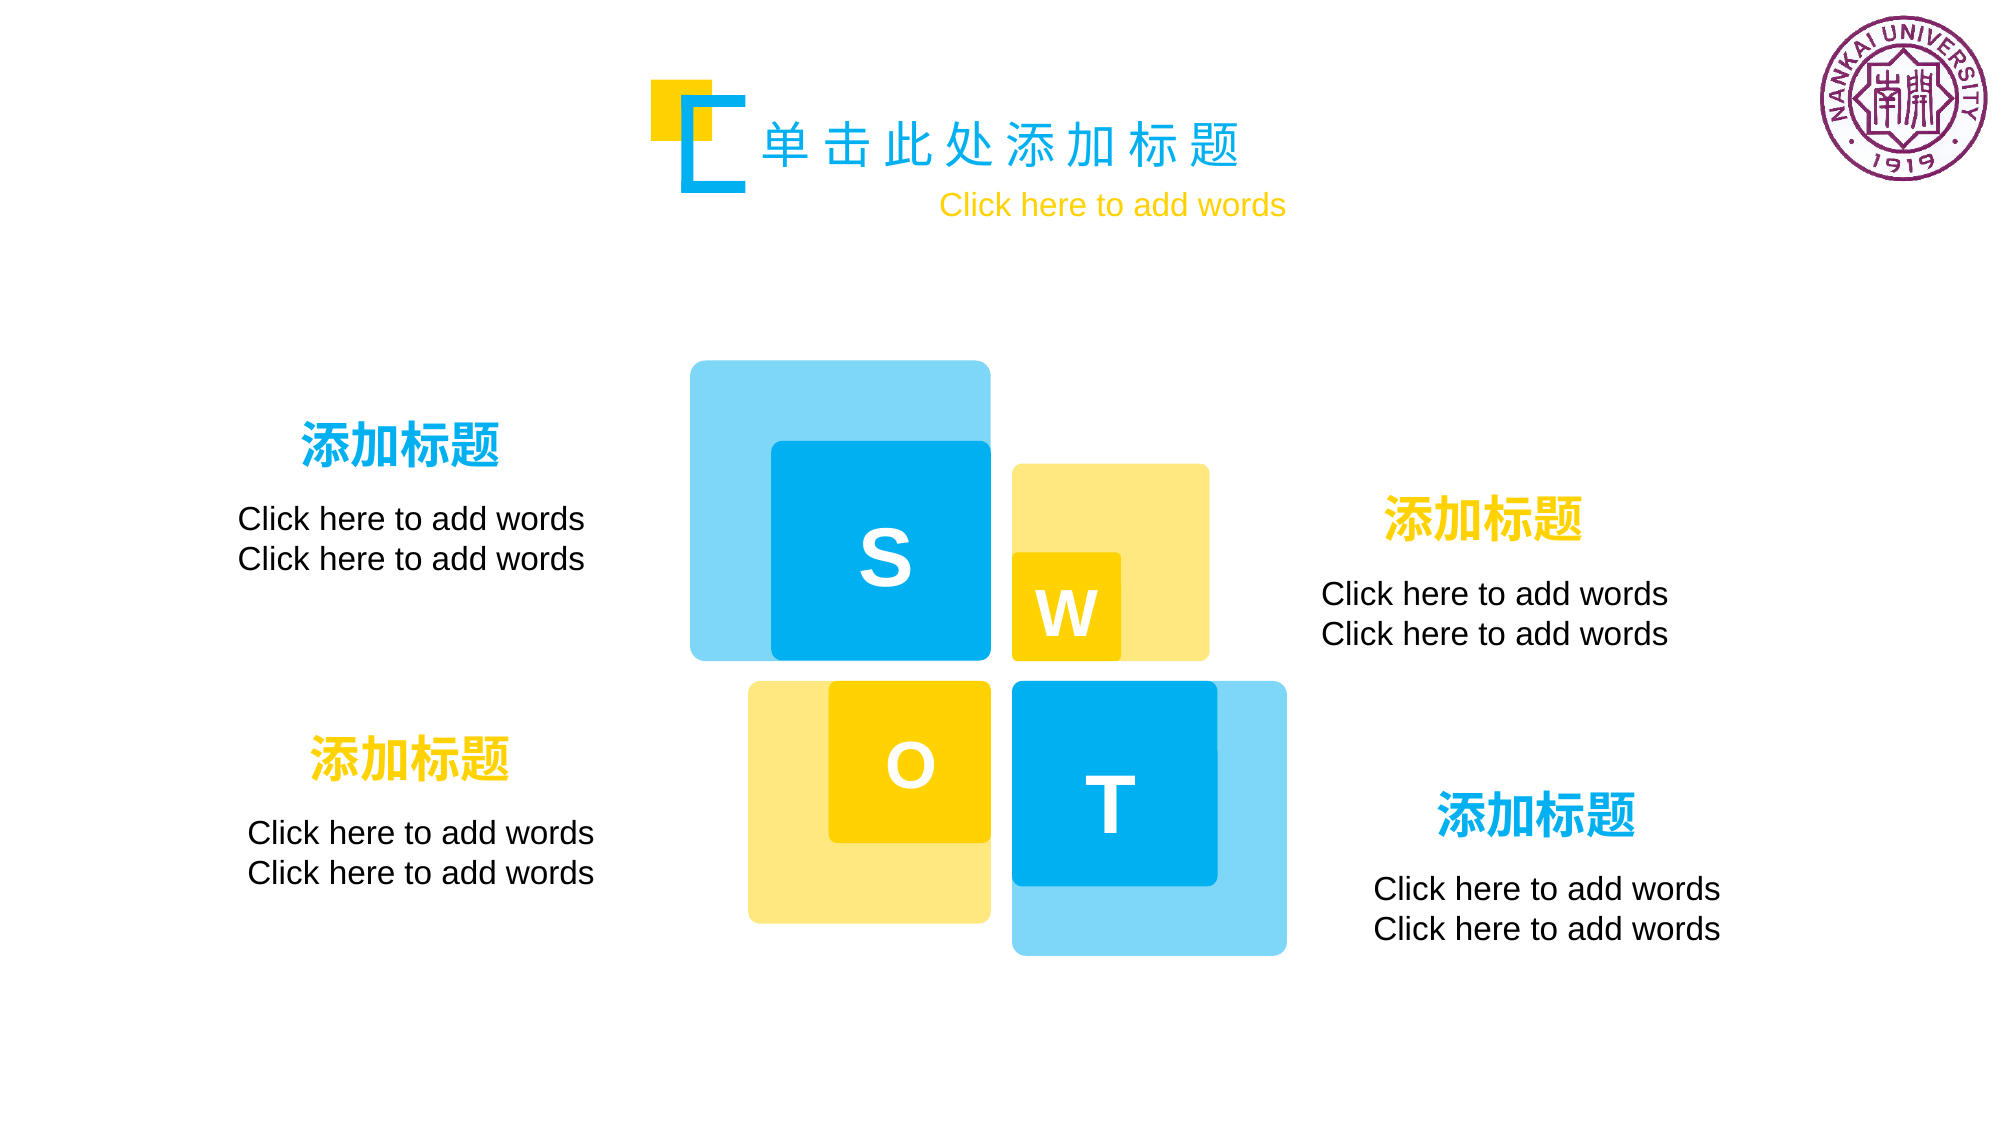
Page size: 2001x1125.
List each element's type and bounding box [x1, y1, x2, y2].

text_box [650, 79, 1411, 232]
text_box [1262, 480, 1725, 661]
text_box [179, 406, 642, 587]
text_box [690, 360, 1287, 956]
text_box [188, 720, 651, 901]
picture [1812, 8, 1994, 189]
text_box [1314, 775, 1777, 956]
